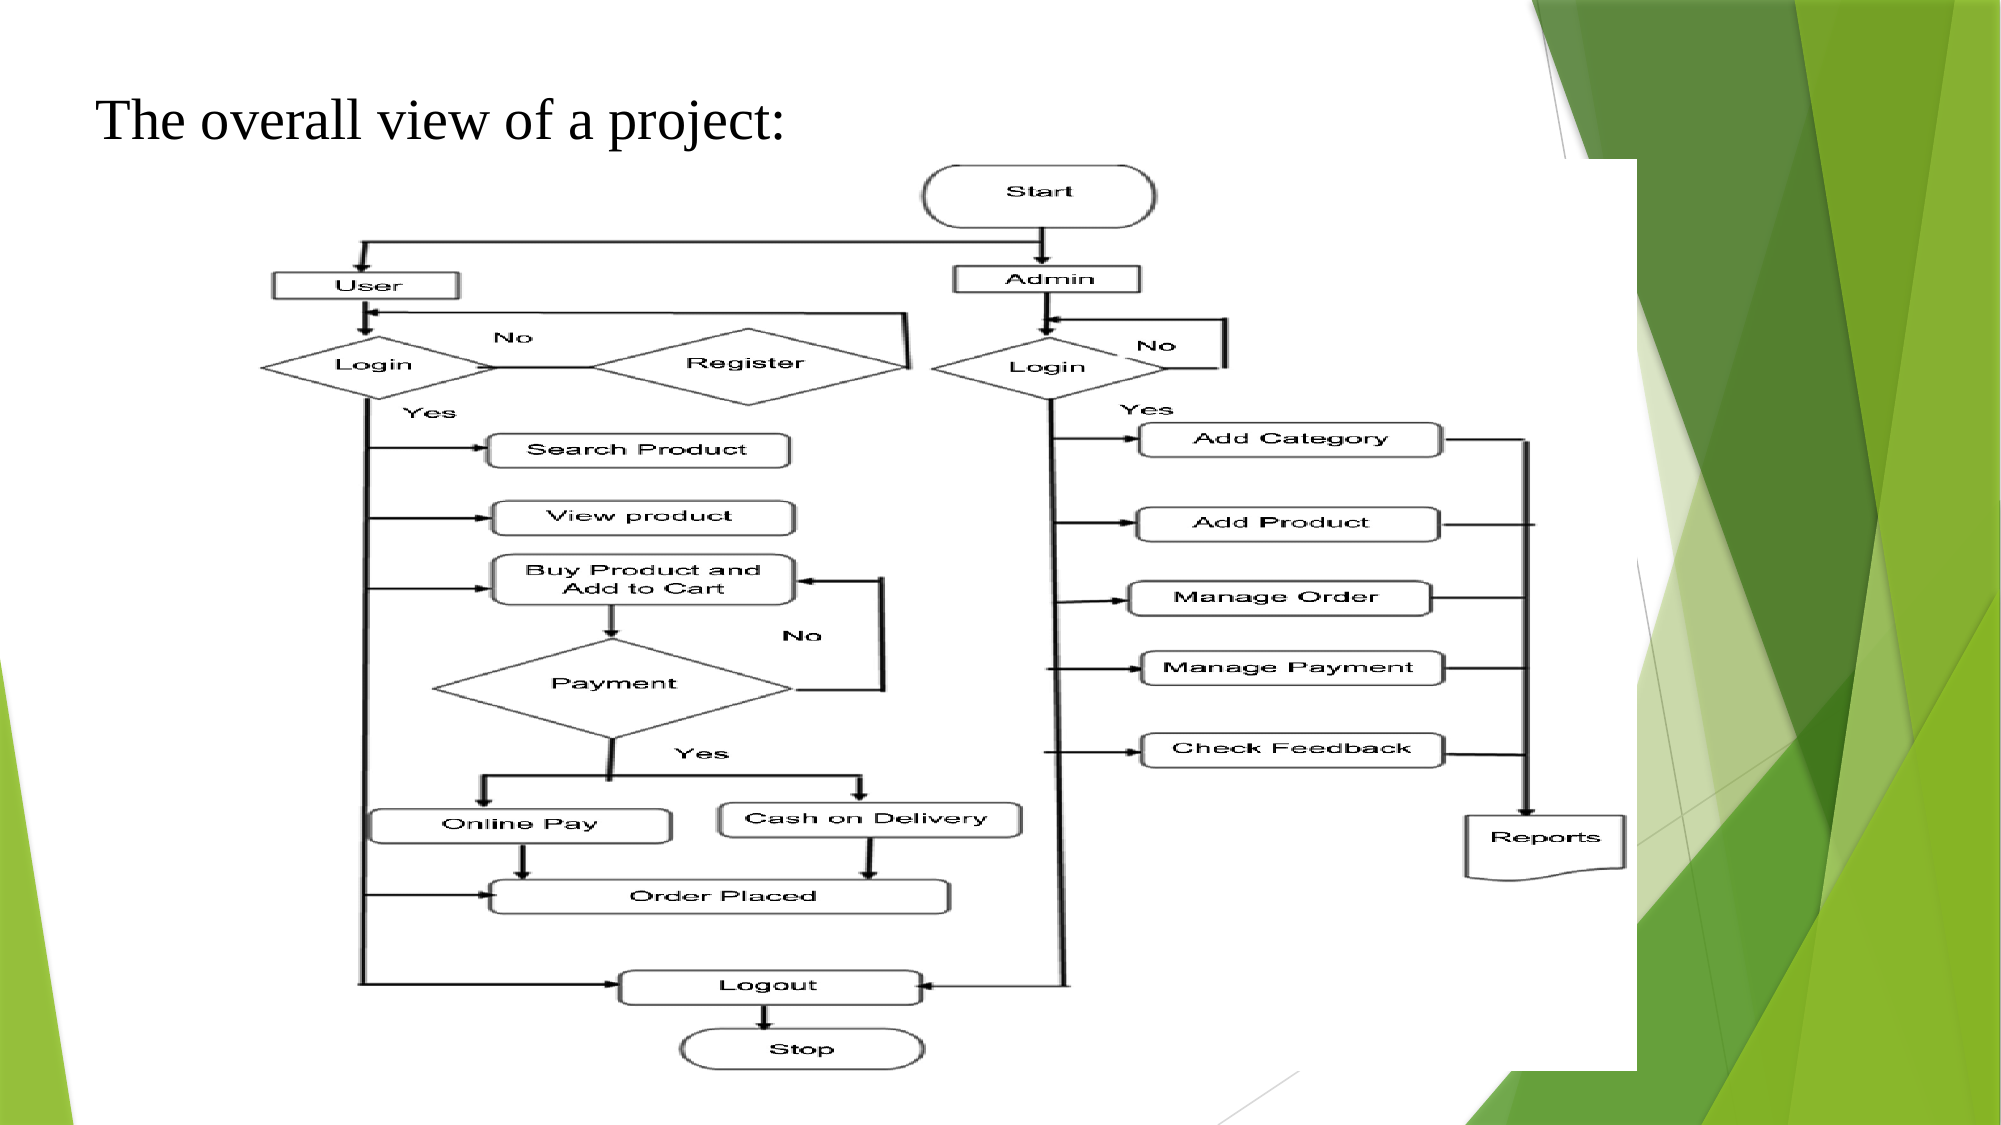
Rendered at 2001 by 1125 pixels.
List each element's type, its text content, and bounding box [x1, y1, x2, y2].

text_box The overall view of a project: [81, 73, 1715, 159]
picture [252, 158, 1638, 1072]
